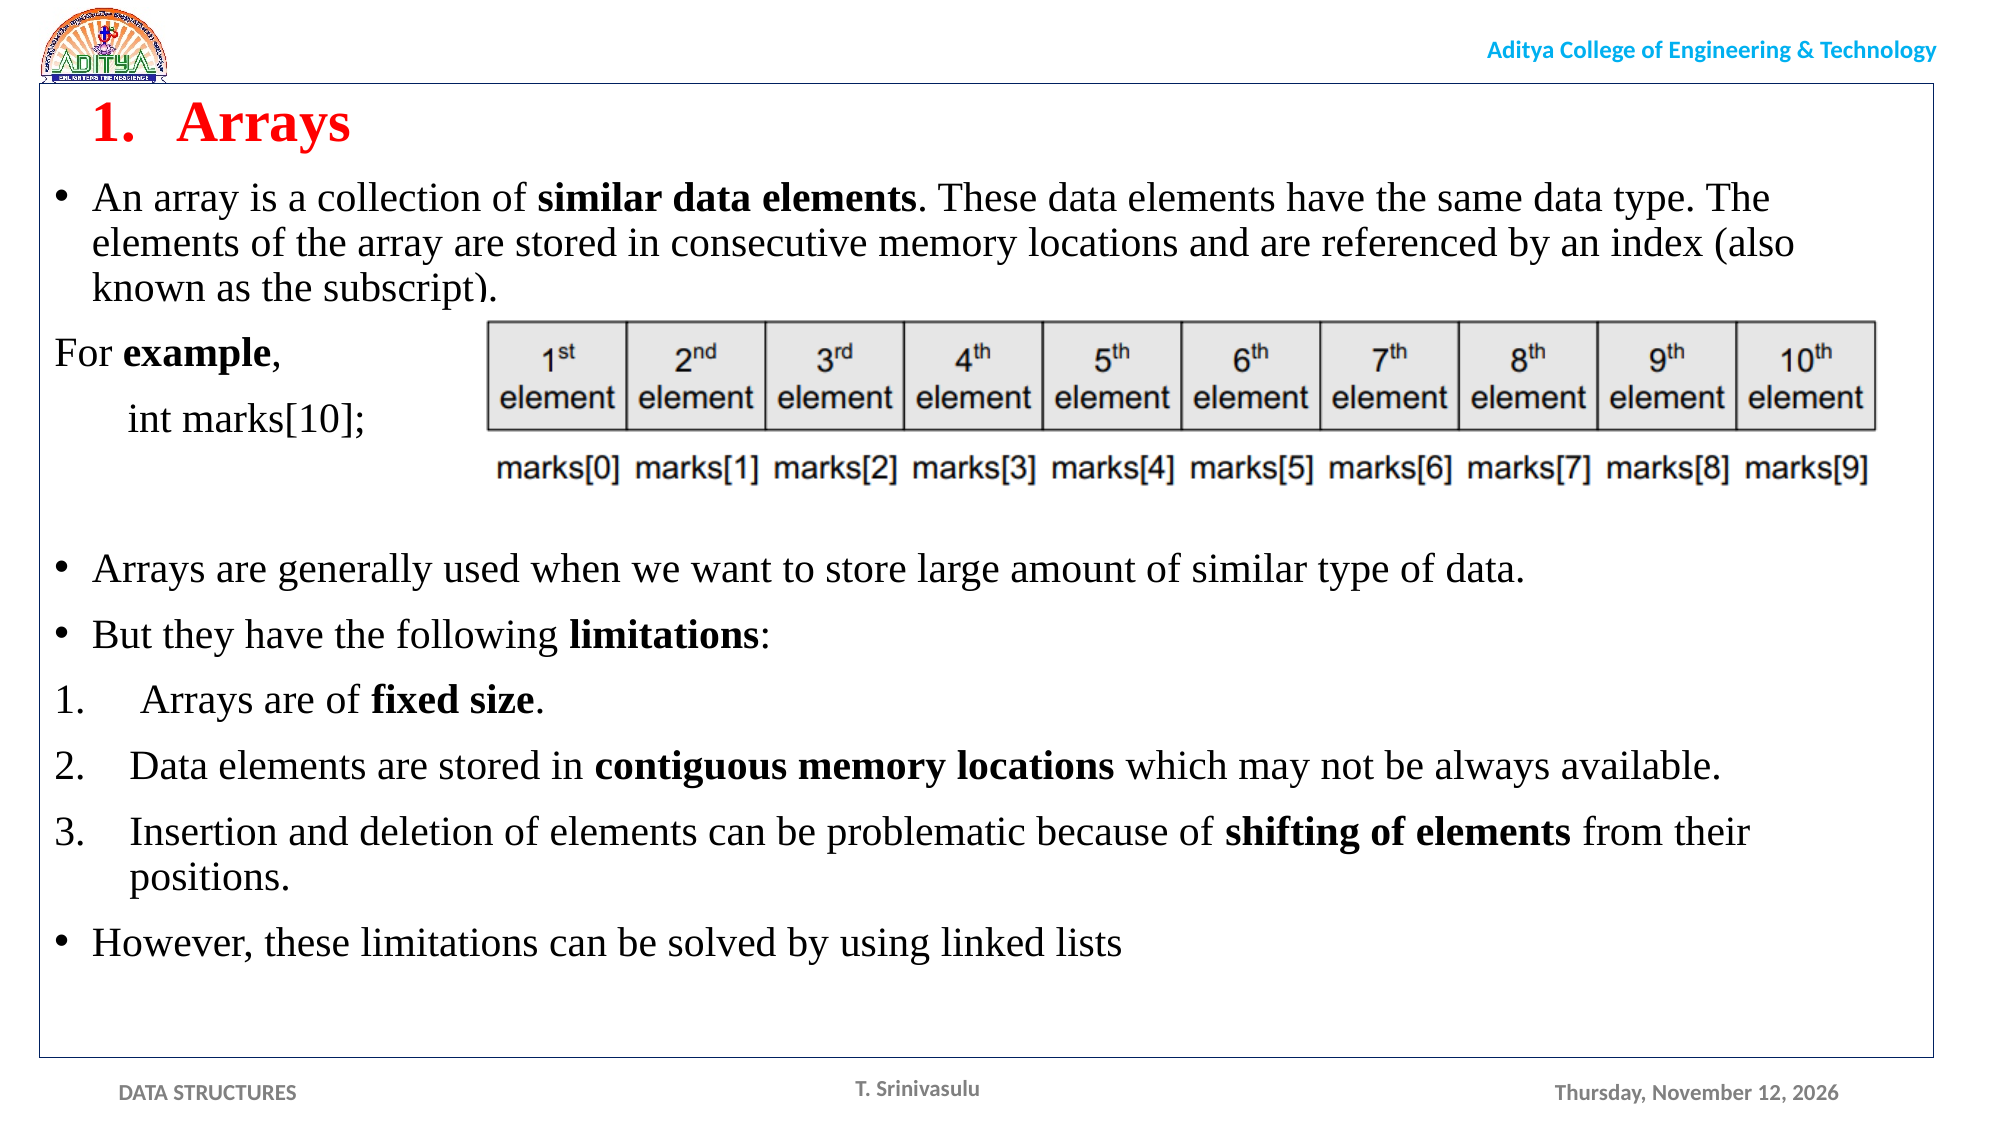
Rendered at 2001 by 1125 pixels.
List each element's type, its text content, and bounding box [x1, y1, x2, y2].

picture [39, 7, 168, 83]
footer T. Srinivasulu [692, 1057, 1143, 1118]
list Arrays An array is a collection of similar data elements. These data elements have the same data type. The elements of the array are stored in consecutive memory locations and are referenced by an index (also known as the subscript). For example, int marks[10]; Arrays are generally used when we want to store large amount of similar type of data. But they have the following limitations: Arrays are of fixed size. Data elements are stored in contiguous memory locations which may not be always available. Insertion and deletion of elements can be problematic because of shifting of elements from their positions. However, these limitations can be solved by using linked lists [39, 83, 1934, 1058]
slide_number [1539, 1061, 1886, 1122]
picture [467, 302, 1886, 492]
